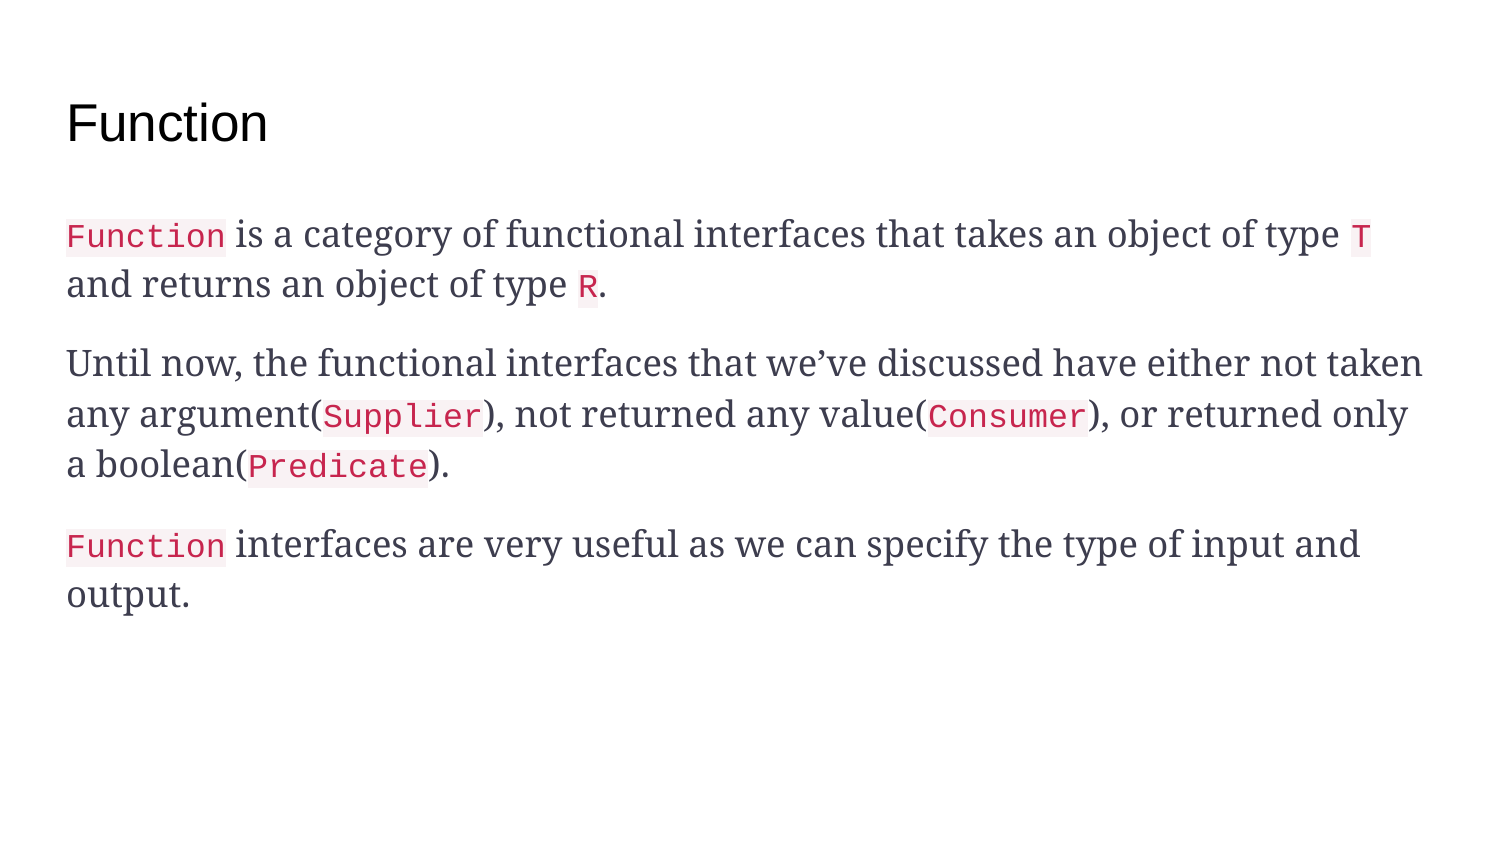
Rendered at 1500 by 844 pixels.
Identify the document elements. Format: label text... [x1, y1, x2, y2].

title Function [51, 72, 1449, 167]
list Function is a category of functional interfaces that takes an object of type T and returns an object of type R. Until now, the functional interfaces that we’ve discussed have either not taken any argument(Supplier), not returned any value(Consumer), or returned only a boolean(Predicate). Function interfaces are very useful as we can specify the type of input and output. [51, 189, 1449, 750]
